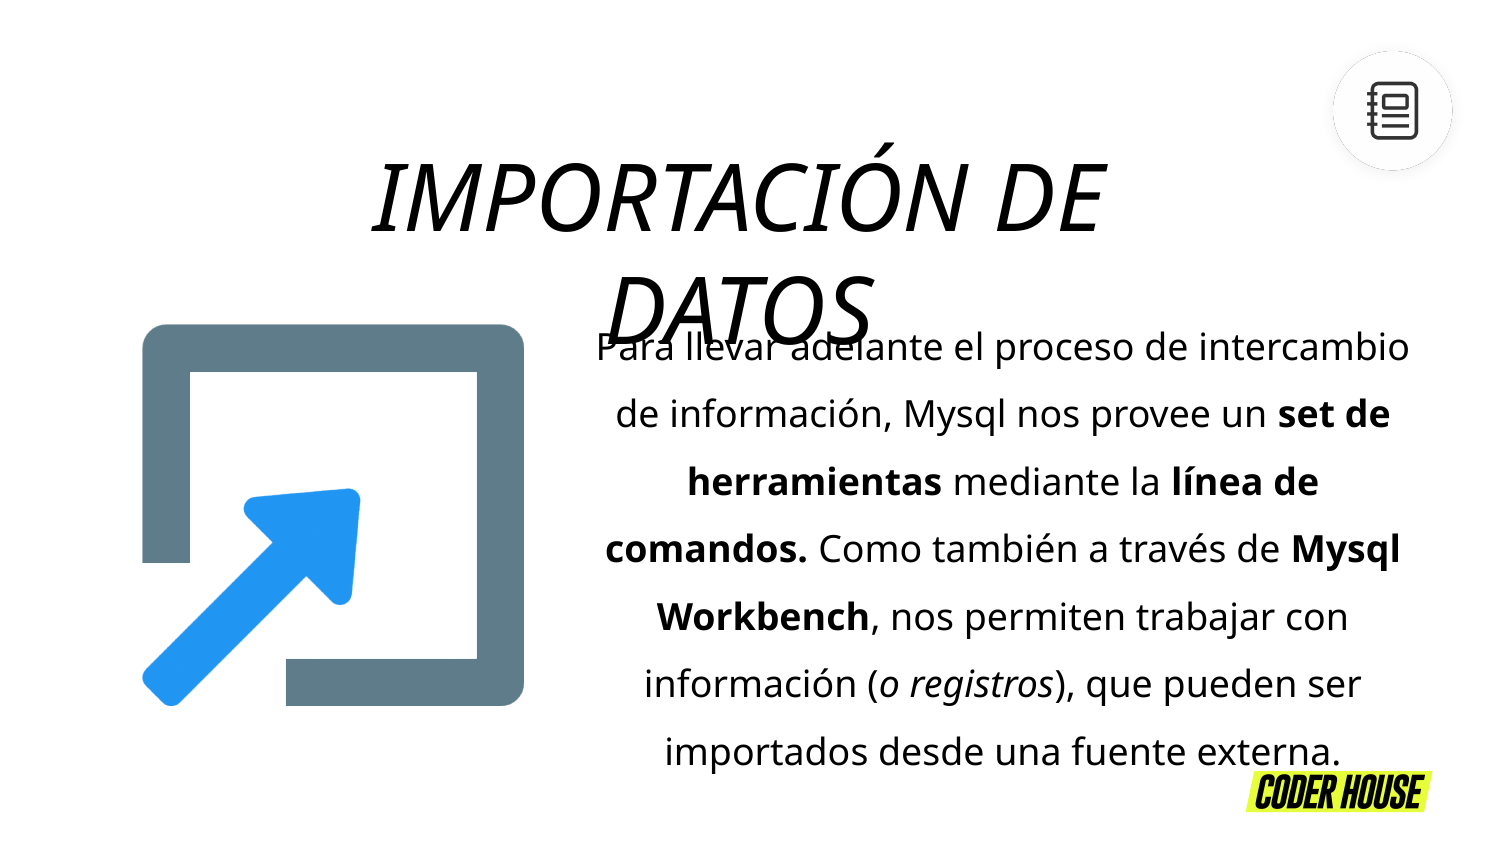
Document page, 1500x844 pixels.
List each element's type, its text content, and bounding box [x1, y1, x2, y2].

picture [141, 324, 524, 707]
text_box IMPORTACIÓN DE DATOS [274, 122, 1204, 286]
text_box Para llevar adelante el proceso de intercambio de información, Mysql nos provee un set de herramientas mediante la línea de comandos. Como también a través de Mysql Workbench, nos permiten trabajar con información (o registros), que pueden ser importados desde una fuente externa. [570, 285, 1436, 676]
picture [1318, 36, 1467, 185]
picture [1241, 764, 1437, 819]
